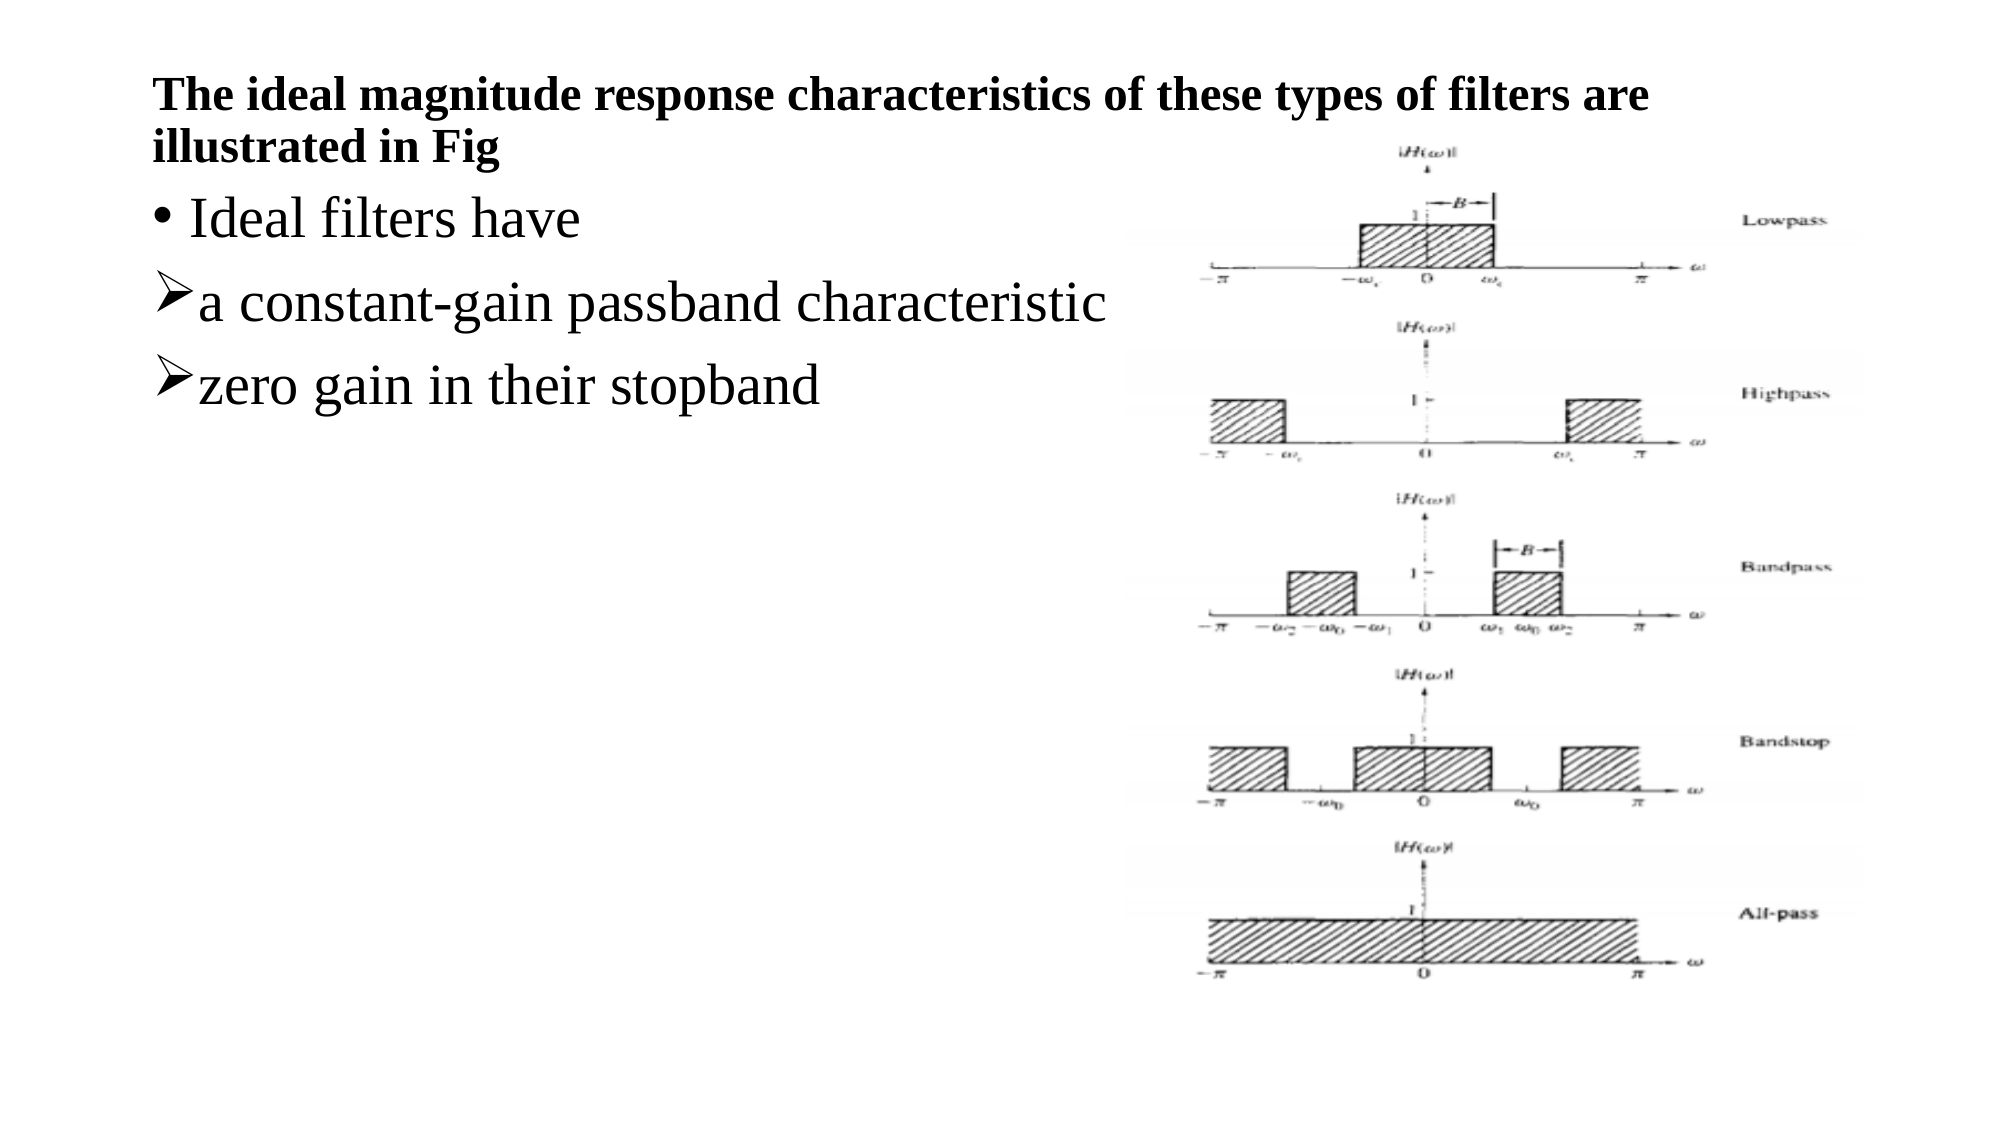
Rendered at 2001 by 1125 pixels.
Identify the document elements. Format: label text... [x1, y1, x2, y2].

list Ideal filters have a constant-gain passband characteristic zero gain in their stopband [137, 179, 1123, 894]
picture [1123, 128, 1863, 999]
title The ideal magnitude response characteristics of these types of filters are illustrated in Fig [137, 59, 1863, 179]
